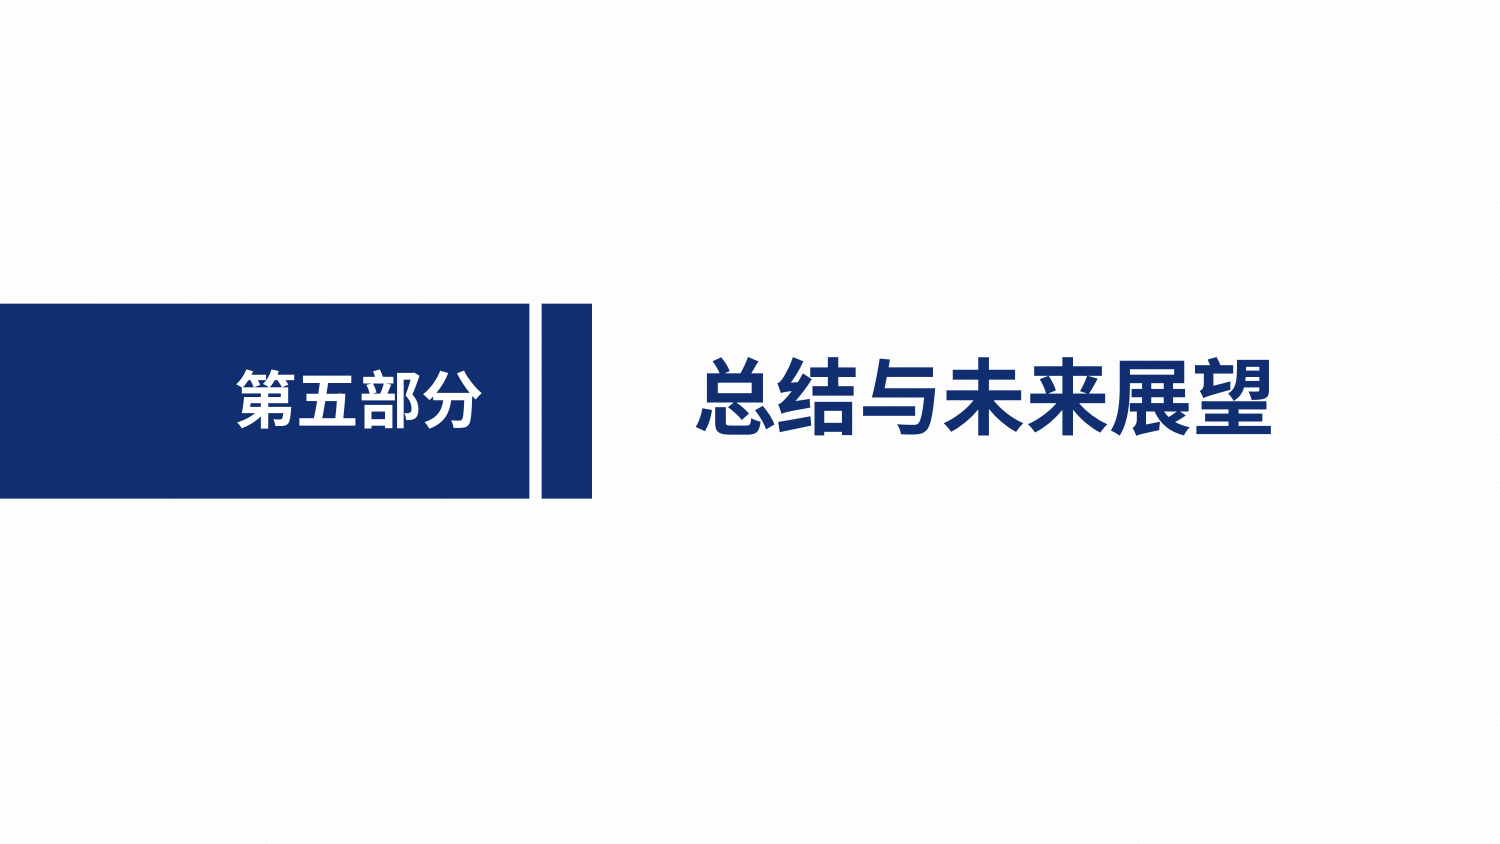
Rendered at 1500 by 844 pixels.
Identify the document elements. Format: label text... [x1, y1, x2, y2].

text_box 第五部分 [223, 355, 496, 442]
text_box 总结与未来展望 [682, 339, 1288, 451]
text_box [0, 302, 532, 501]
text_box [540, 302, 594, 501]
